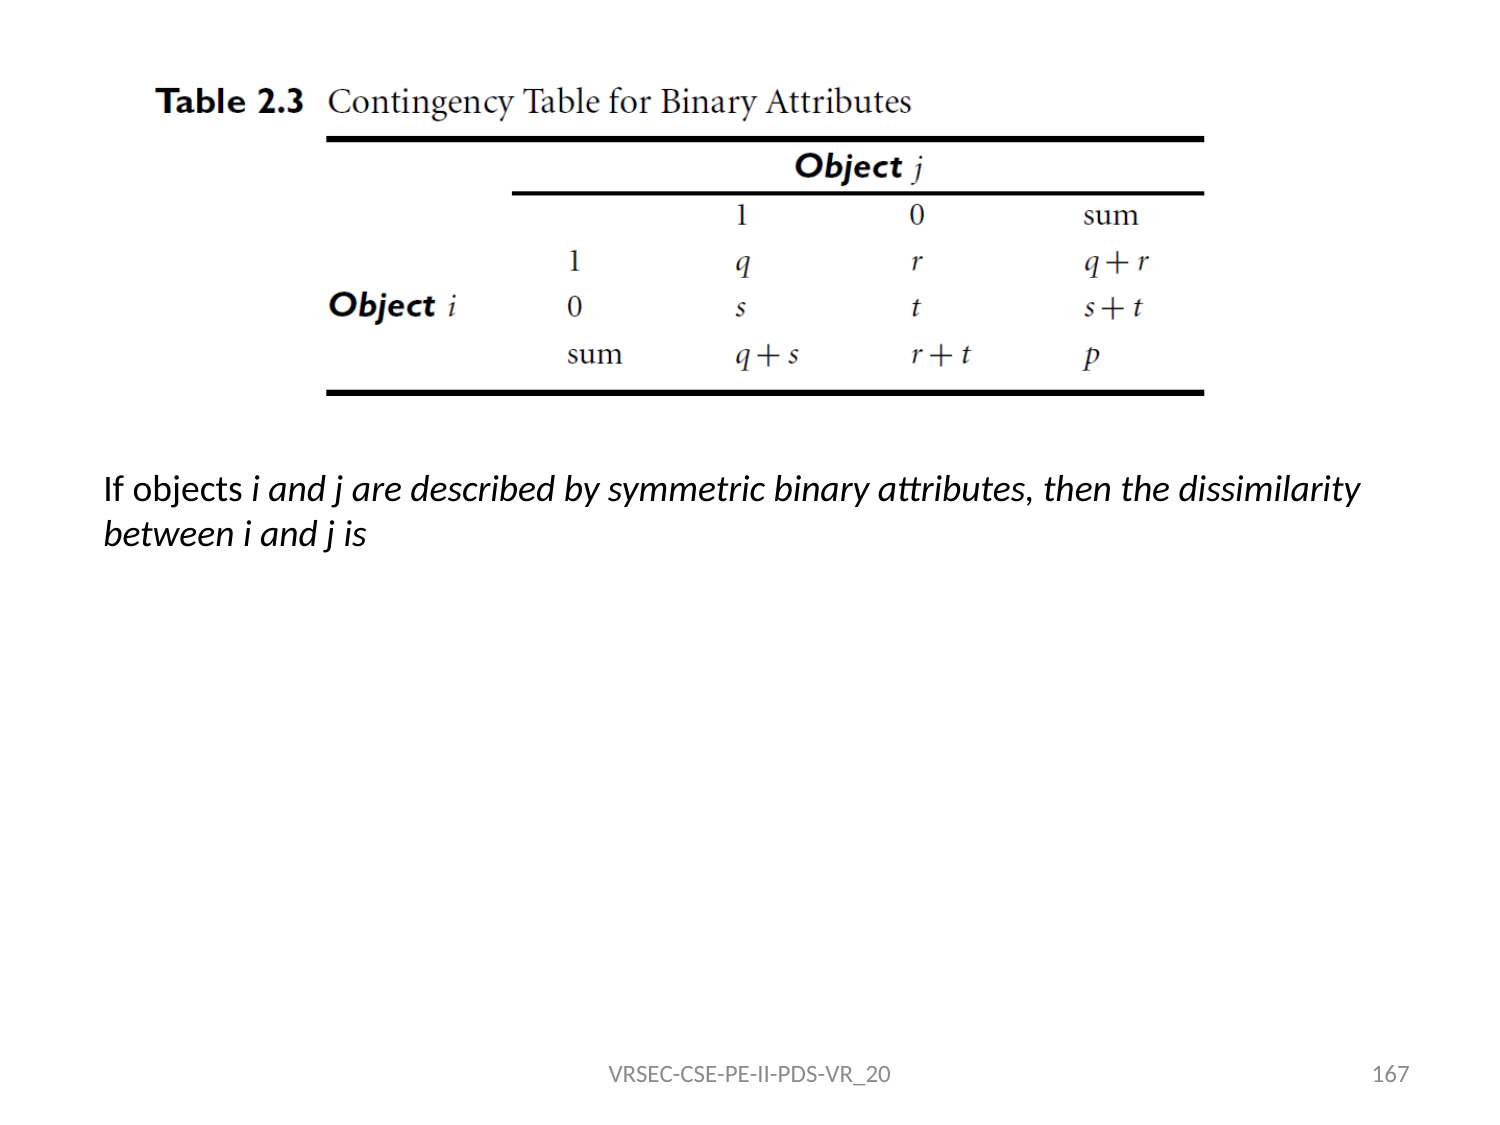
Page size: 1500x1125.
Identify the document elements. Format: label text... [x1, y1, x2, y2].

footer VRSEC-CSE-PE-II-PDS-VR_20 [512, 1042, 988, 1103]
text_box If objects i and j are described by symmetric binary attributes, then the dissimilarity between i and j is [88, 456, 1436, 561]
picture [147, 66, 1222, 419]
slide_number 167 [1074, 1042, 1425, 1103]
